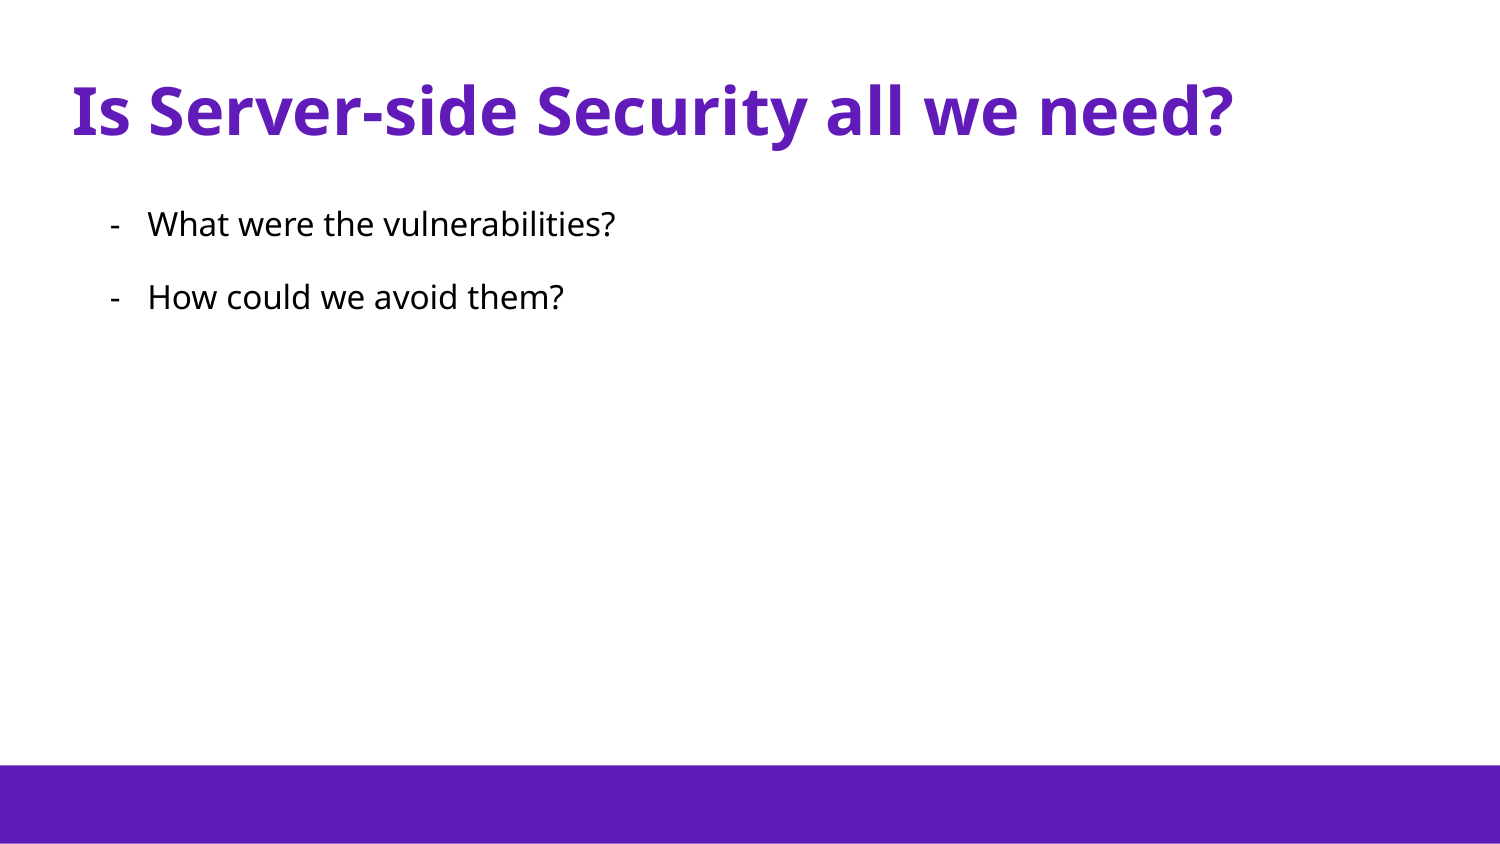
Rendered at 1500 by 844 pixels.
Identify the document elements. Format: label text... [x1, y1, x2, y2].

list What were the vulnerabilities? How could we avoid them? [57, 188, 1273, 709]
title Is Server-side Security all we need? [57, 54, 1273, 164]
